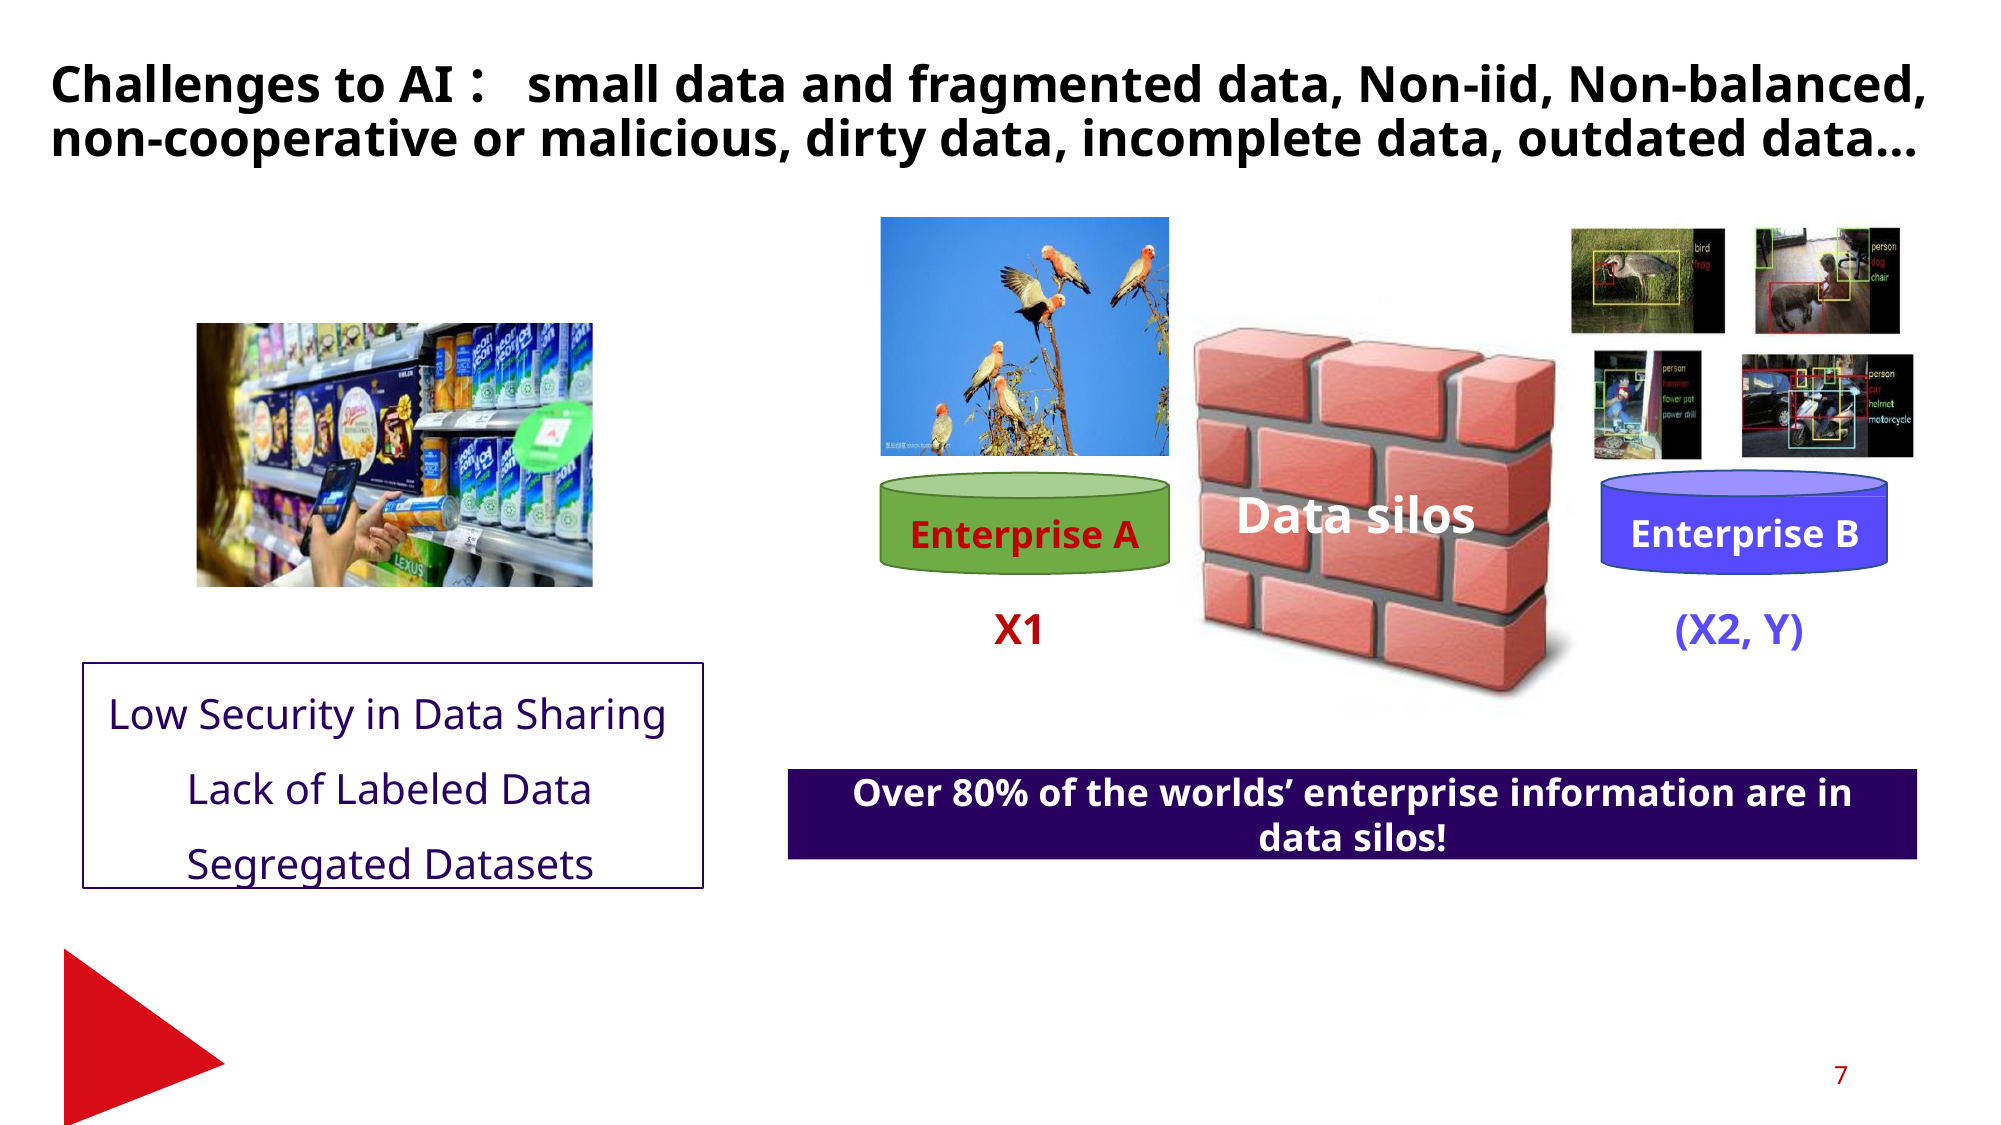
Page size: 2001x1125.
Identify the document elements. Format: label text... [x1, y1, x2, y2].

text_box [64, 948, 226, 1125]
title Challenges to AI：small data and fragmented data, Non-iid, Non-balanced, non-cooperative or malicious, dirty data, incomplete data, outdated data… [48, 58, 1952, 247]
text_box [880, 217, 1170, 456]
text_box X1 [992, 602, 1052, 653]
text_box [1601, 483, 1887, 574]
text_box [1570, 217, 1918, 464]
text_box Enterprise B [1628, 510, 1861, 556]
text_box [1180, 290, 1579, 715]
text_box (X2, Y) [1672, 602, 1816, 653]
text_box [880, 472, 1169, 485]
text_box [880, 485, 1170, 574]
text_box Data silos [1233, 483, 1483, 544]
text_box Low Security in Data Sharing Lack of Labeled Data Segregated Datasets [82, 663, 703, 889]
text_box Over 80% of the worlds’ enterprise information are in data silos! [787, 769, 1918, 860]
text_box Enterprise A [907, 511, 1143, 557]
slide_number 7 [1816, 1059, 1852, 1125]
text_box [1601, 470, 1887, 483]
text_box [196, 323, 593, 587]
